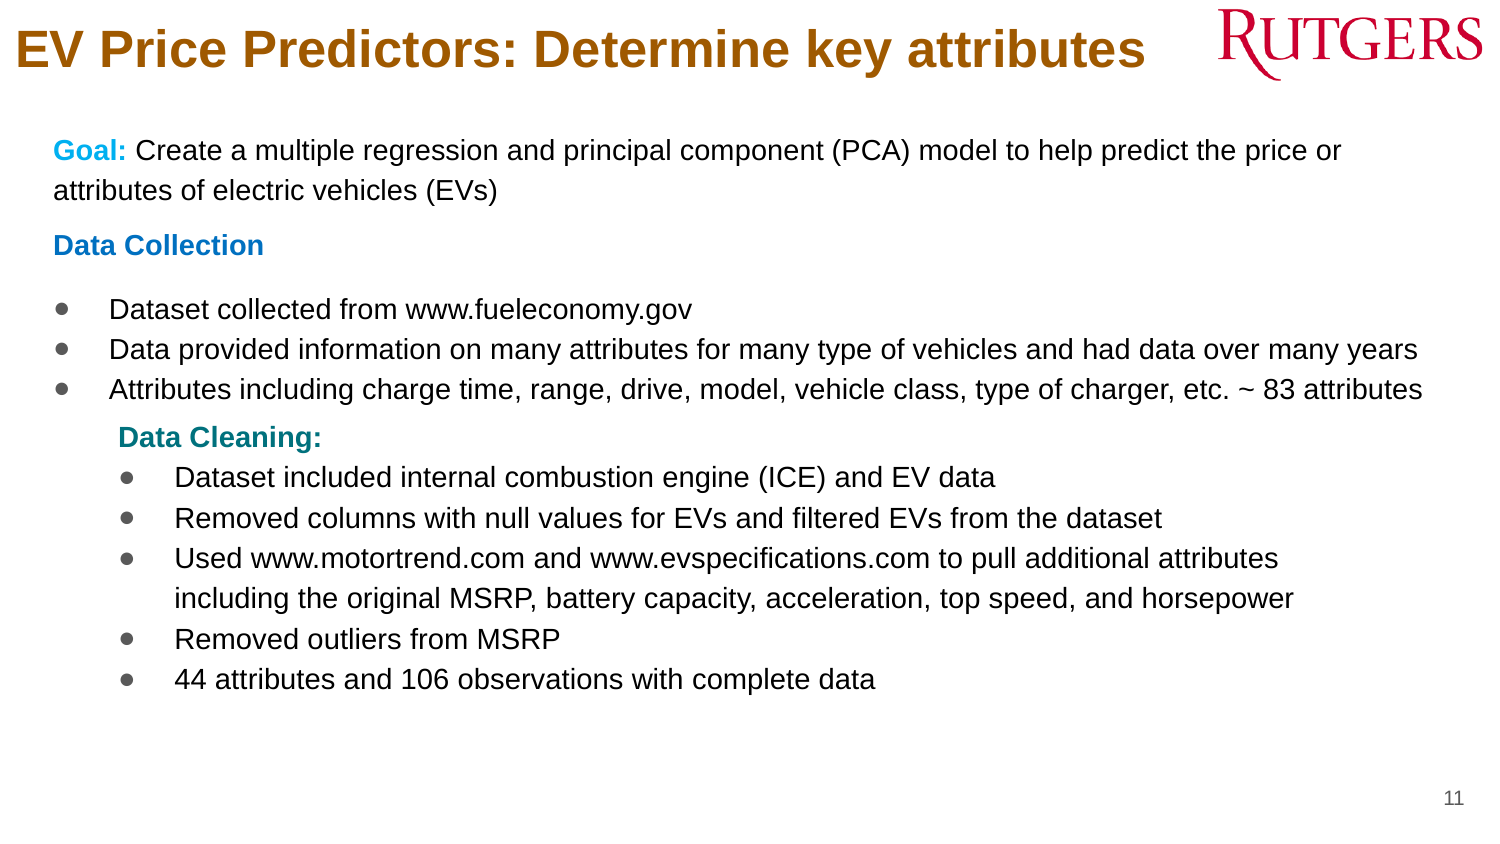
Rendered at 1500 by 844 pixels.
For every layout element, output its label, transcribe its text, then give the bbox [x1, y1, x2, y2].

title EV Price Predictors: Determine key attributes [0, 0, 1174, 94]
slide_number 11 [1389, 764, 1480, 830]
text_box Data Cleaning: Dataset included internal combustion engine (ICE) and EV data Removed columns with null values for EVs and filtered EVs from the dataset Used www.motortrend.com and www.evspecifications.com to pull additional attributes including the original MSRP, battery capacity, acceleration, top speed, and horsepower Removed outliers from MSRP 44 attributes and 106 observations with complete data [84, 398, 1395, 753]
picture [1217, 7, 1483, 82]
list Goal: Create a multiple regression and principal component (PCA) model to help predict the price or attributes of electric vehicles (EVs) Data Collection Dataset collected from www.fueleconomy.gov Data provided information on many attributes for many type of vehicles and had data over many years Attributes including charge time, range, drive, model, vehicle class, type of charger, etc. ~ 83 attributes [19, 111, 1460, 422]
